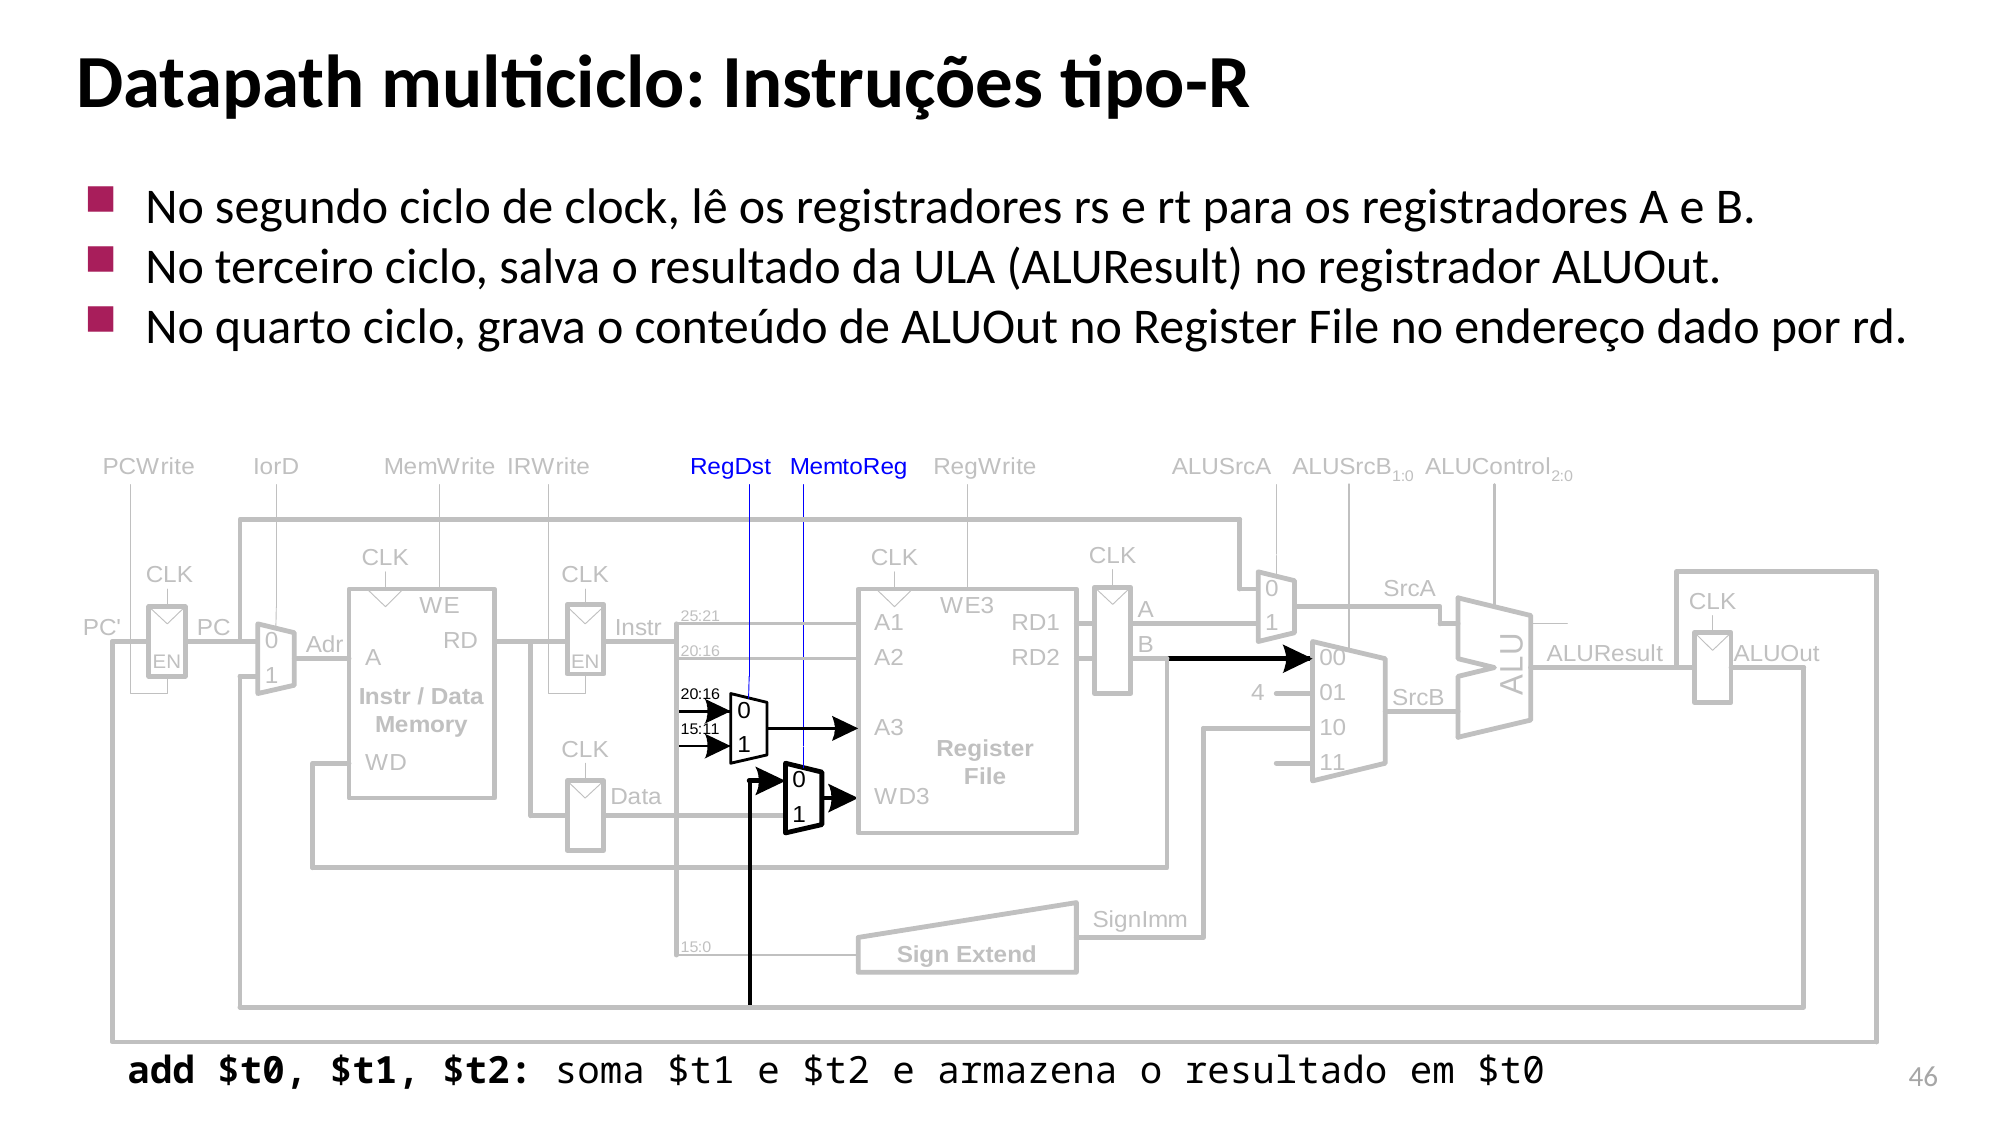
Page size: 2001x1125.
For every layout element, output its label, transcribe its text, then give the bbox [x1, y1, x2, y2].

text_box [349, 187, 1613, 427]
title Datapath multiciclo: Instruções tipo-R [61, 14, 1913, 140]
text_box add $t0, $t1, $t2: soma $t1 e $t2 e armazena o resultado em $t0 [112, 1043, 1975, 1100]
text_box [62, 427, 1888, 1051]
text_box [249, 201, 281, 263]
list No segundo ciclo de clock, lê os registradores rs e rt para os registradores A e B. No terceiro ciclo, salva o resultado da ULA (ALUResult) no registrador ALUOut. No quarto ciclo, grava o conteúdo de ALUOut no Register File no endereço dado por rd. [74, 166, 1926, 400]
